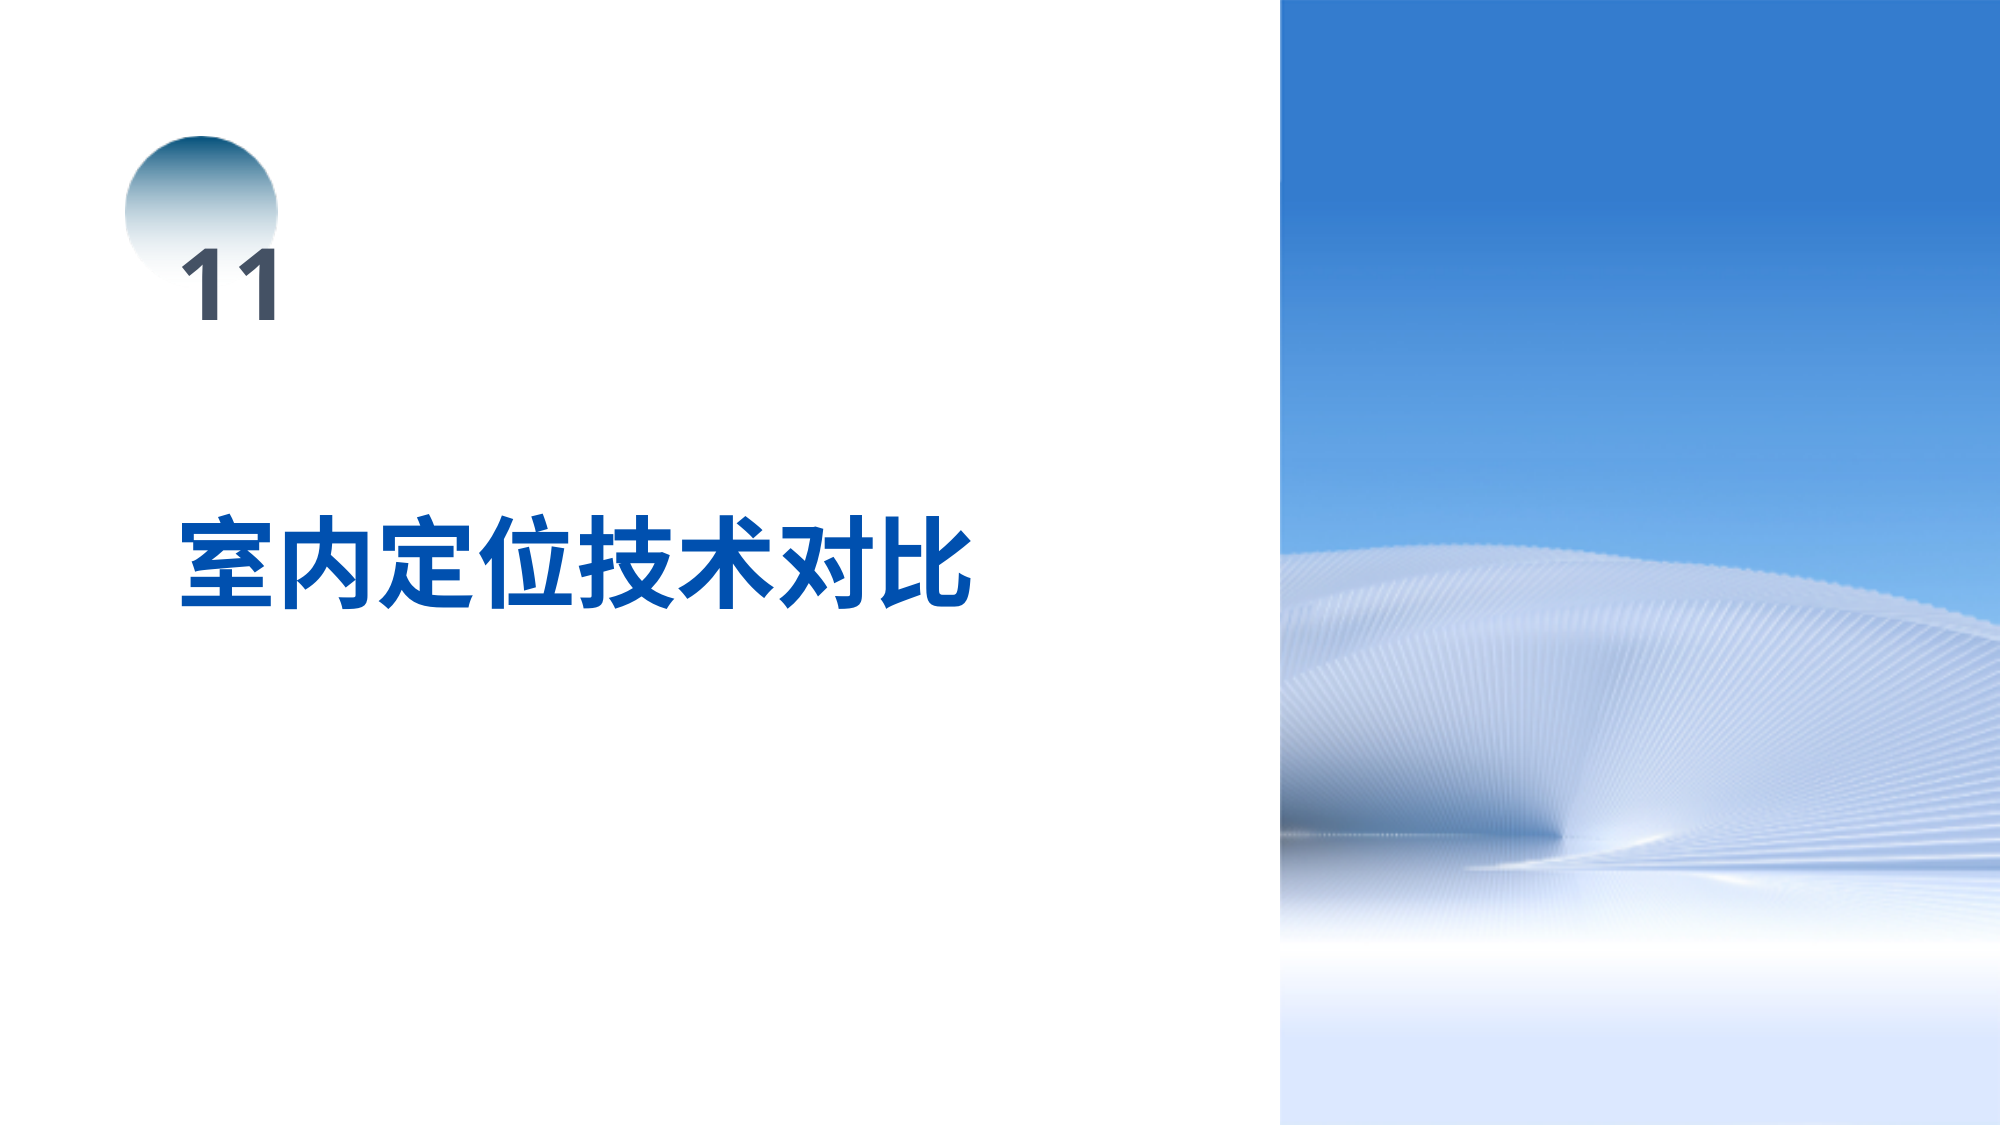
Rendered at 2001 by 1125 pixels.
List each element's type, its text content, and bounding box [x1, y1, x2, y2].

picture [1279, 0, 2000, 1125]
text_box 室内定位技术对比 [160, 431, 1111, 629]
text_box 11 [160, 151, 1111, 350]
picture [125, 136, 278, 289]
